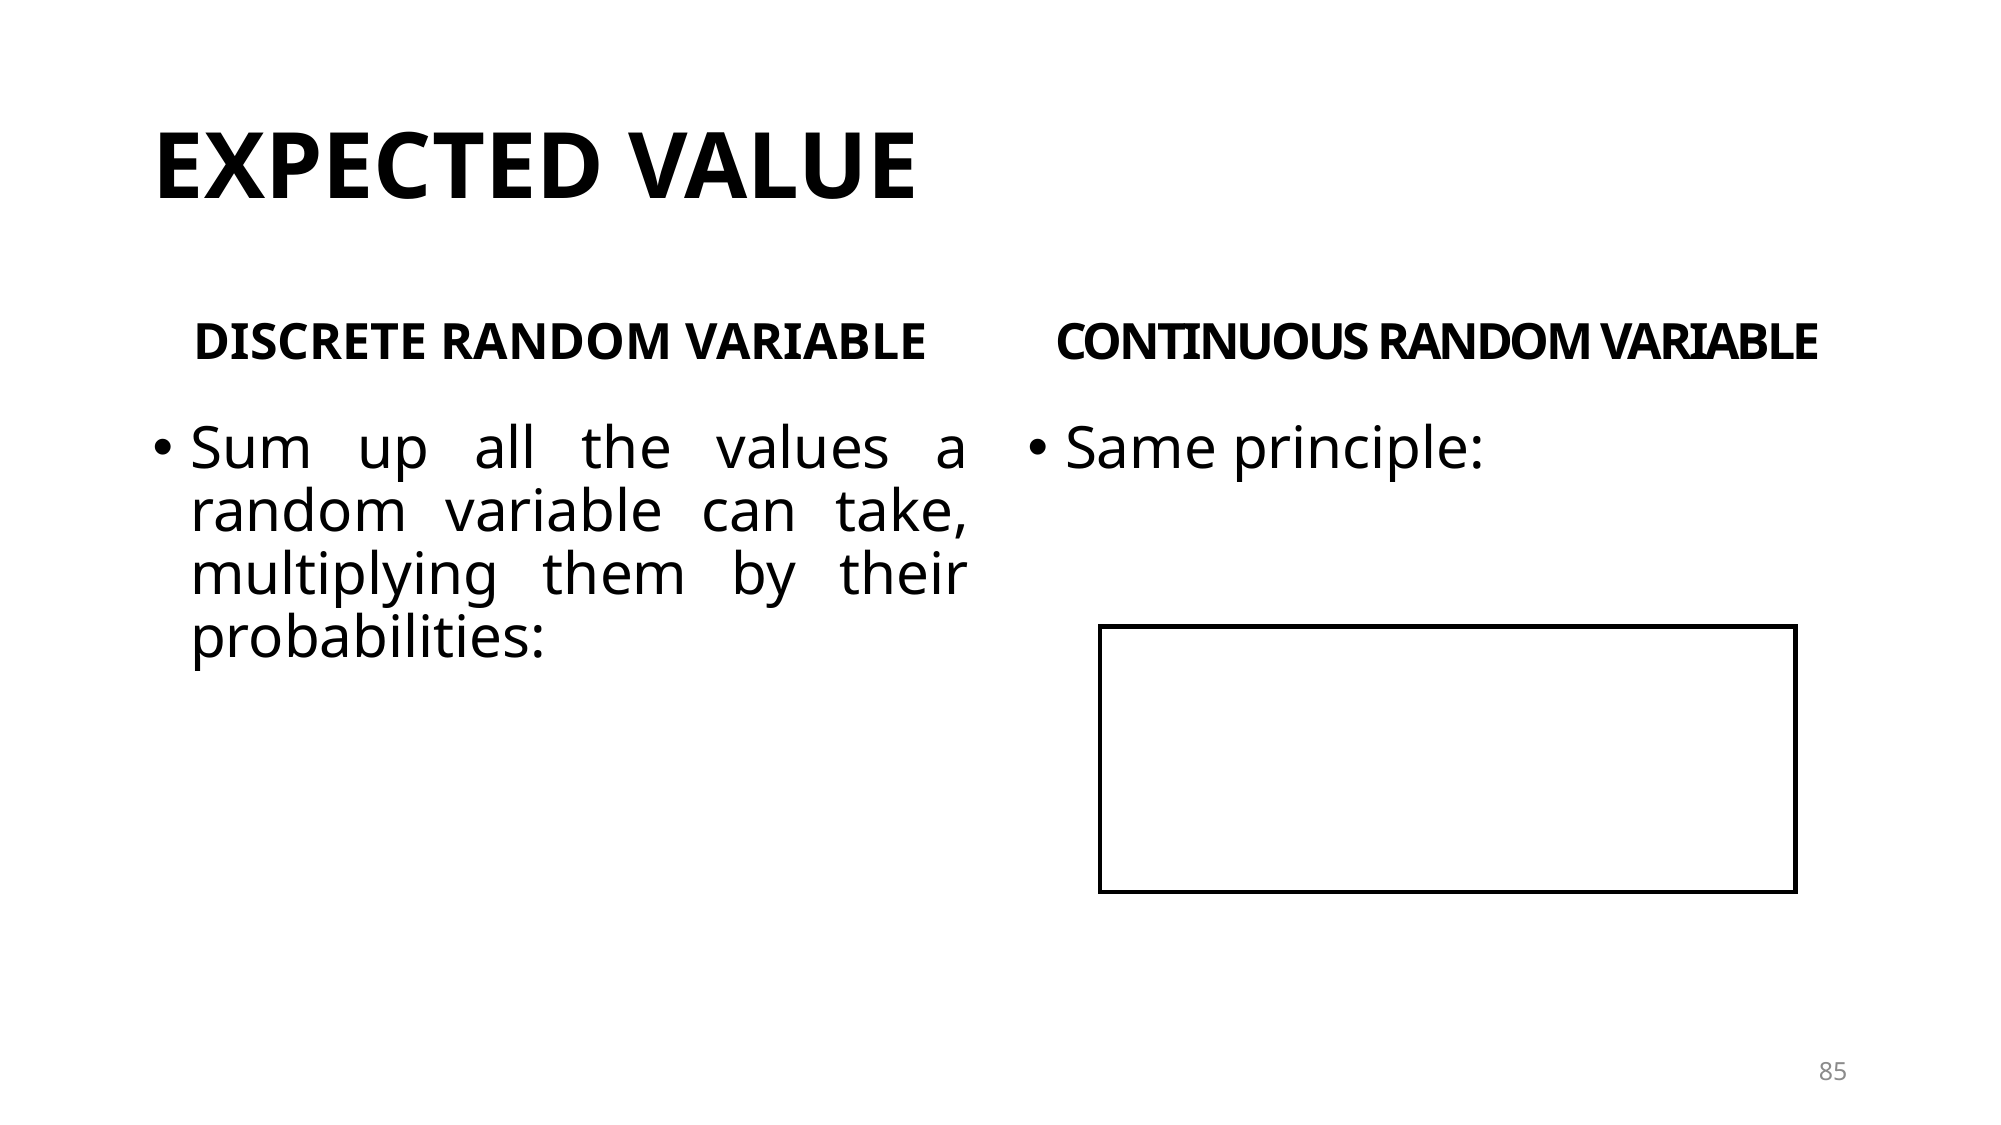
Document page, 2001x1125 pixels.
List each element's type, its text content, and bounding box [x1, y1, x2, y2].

text_box [1099, 625, 1796, 893]
list DISCRETE RANDOM VARIABLE [137, 275, 984, 411]
text_box [1012, 272, 1863, 408]
slide_number 85 [1412, 1042, 1863, 1103]
title EXPECTED VALUE [137, 59, 1863, 278]
